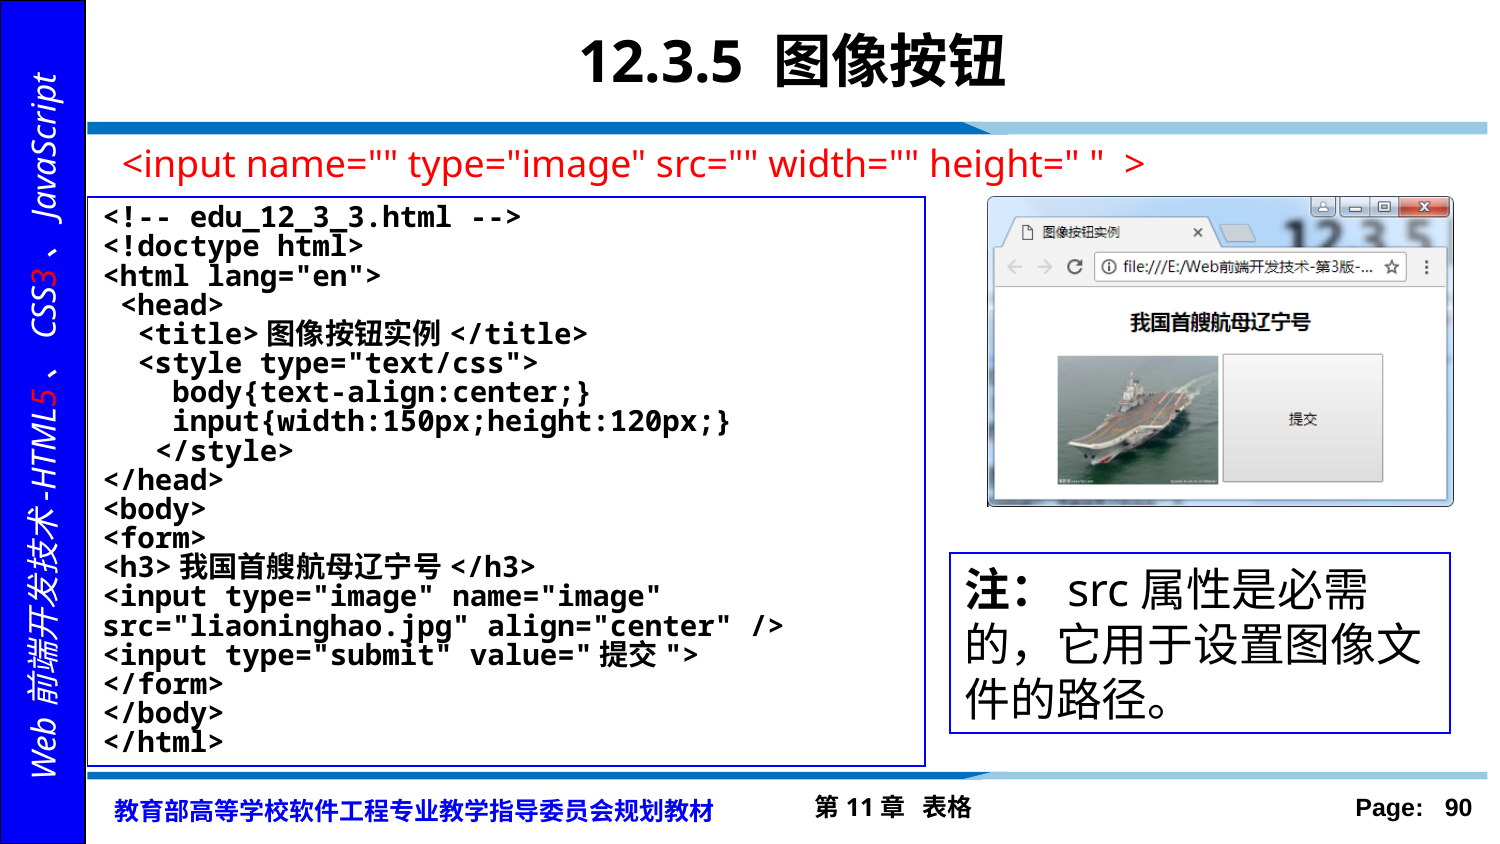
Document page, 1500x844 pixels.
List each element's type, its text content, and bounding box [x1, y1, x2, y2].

list <input name="" type="image" src="" width="" height=" " > [106, 132, 1479, 198]
picture [987, 196, 1454, 507]
text_box <!-- edu_12_3_3.html --> <!doctype html> <html lang="en"> <head> <title>图像按钮实例</title> <style type="text/css"> body{text-align:center;} input{width:150px;height:120px;} </style> </head> <body> <form> <h3>我国首艘航母辽宁号</h3> <input type="image" name="image" src="liaoninghao.jpg" align="center" /> <input type="submit" value="提交"> </form> </body> </html> [87, 196, 925, 766]
title 12.3.5 图像按钮 [161, 11, 1436, 106]
text_box 注：src属性是必需的，它用于设置图像文件的路径。 [950, 553, 1450, 733]
